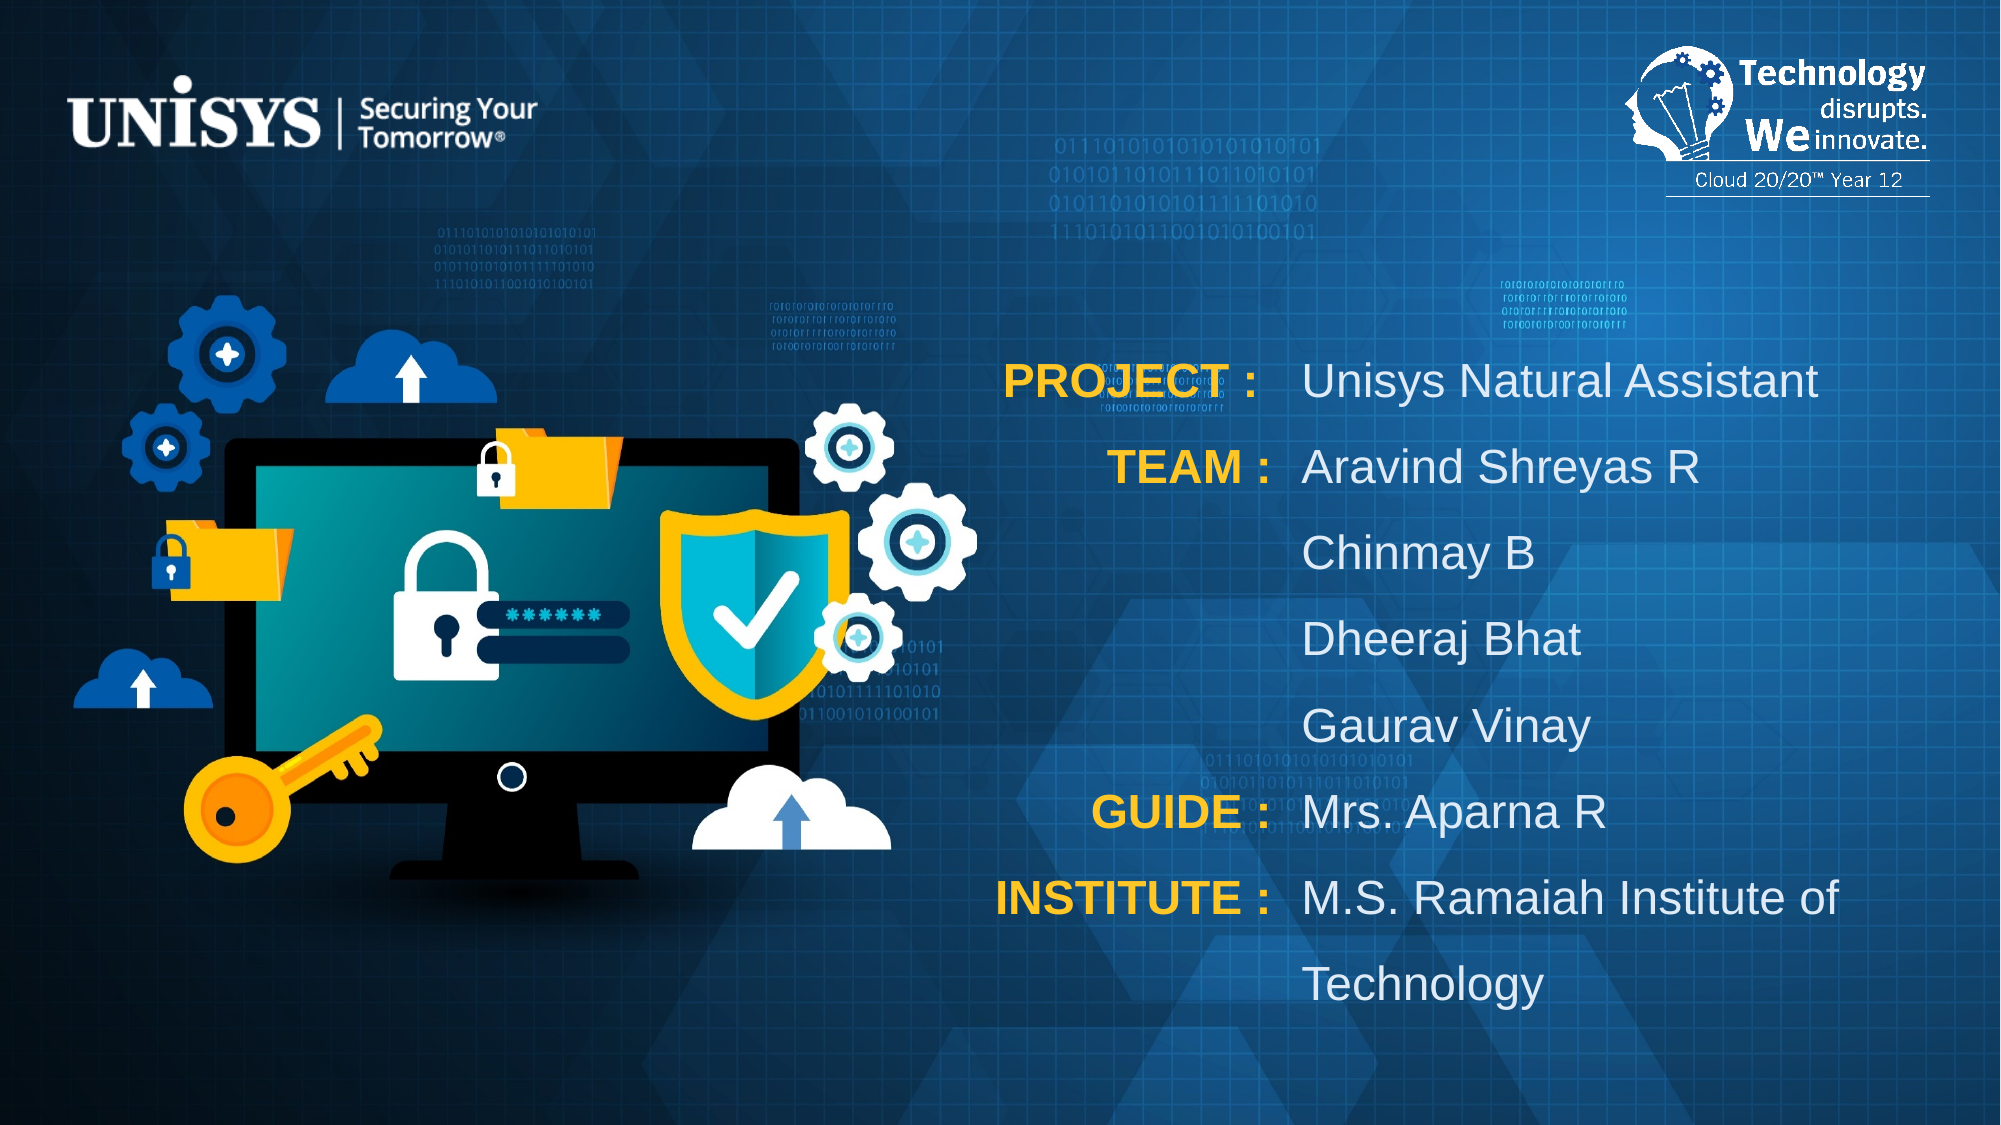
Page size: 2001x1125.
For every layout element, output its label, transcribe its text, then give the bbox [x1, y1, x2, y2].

text_box PROJECT : TEAM : GUIDE : INSTITUTE : [956, 313, 1286, 932]
picture [0, 0, 2001, 1125]
text_box Unisys Natural Assistant Aravind Shreyas R Chinmay B Dheeraj Bhat Gaurav Vinay Mrs. Aparna R M.S. Ramaiah Institute of Technology [1286, 313, 2000, 1018]
